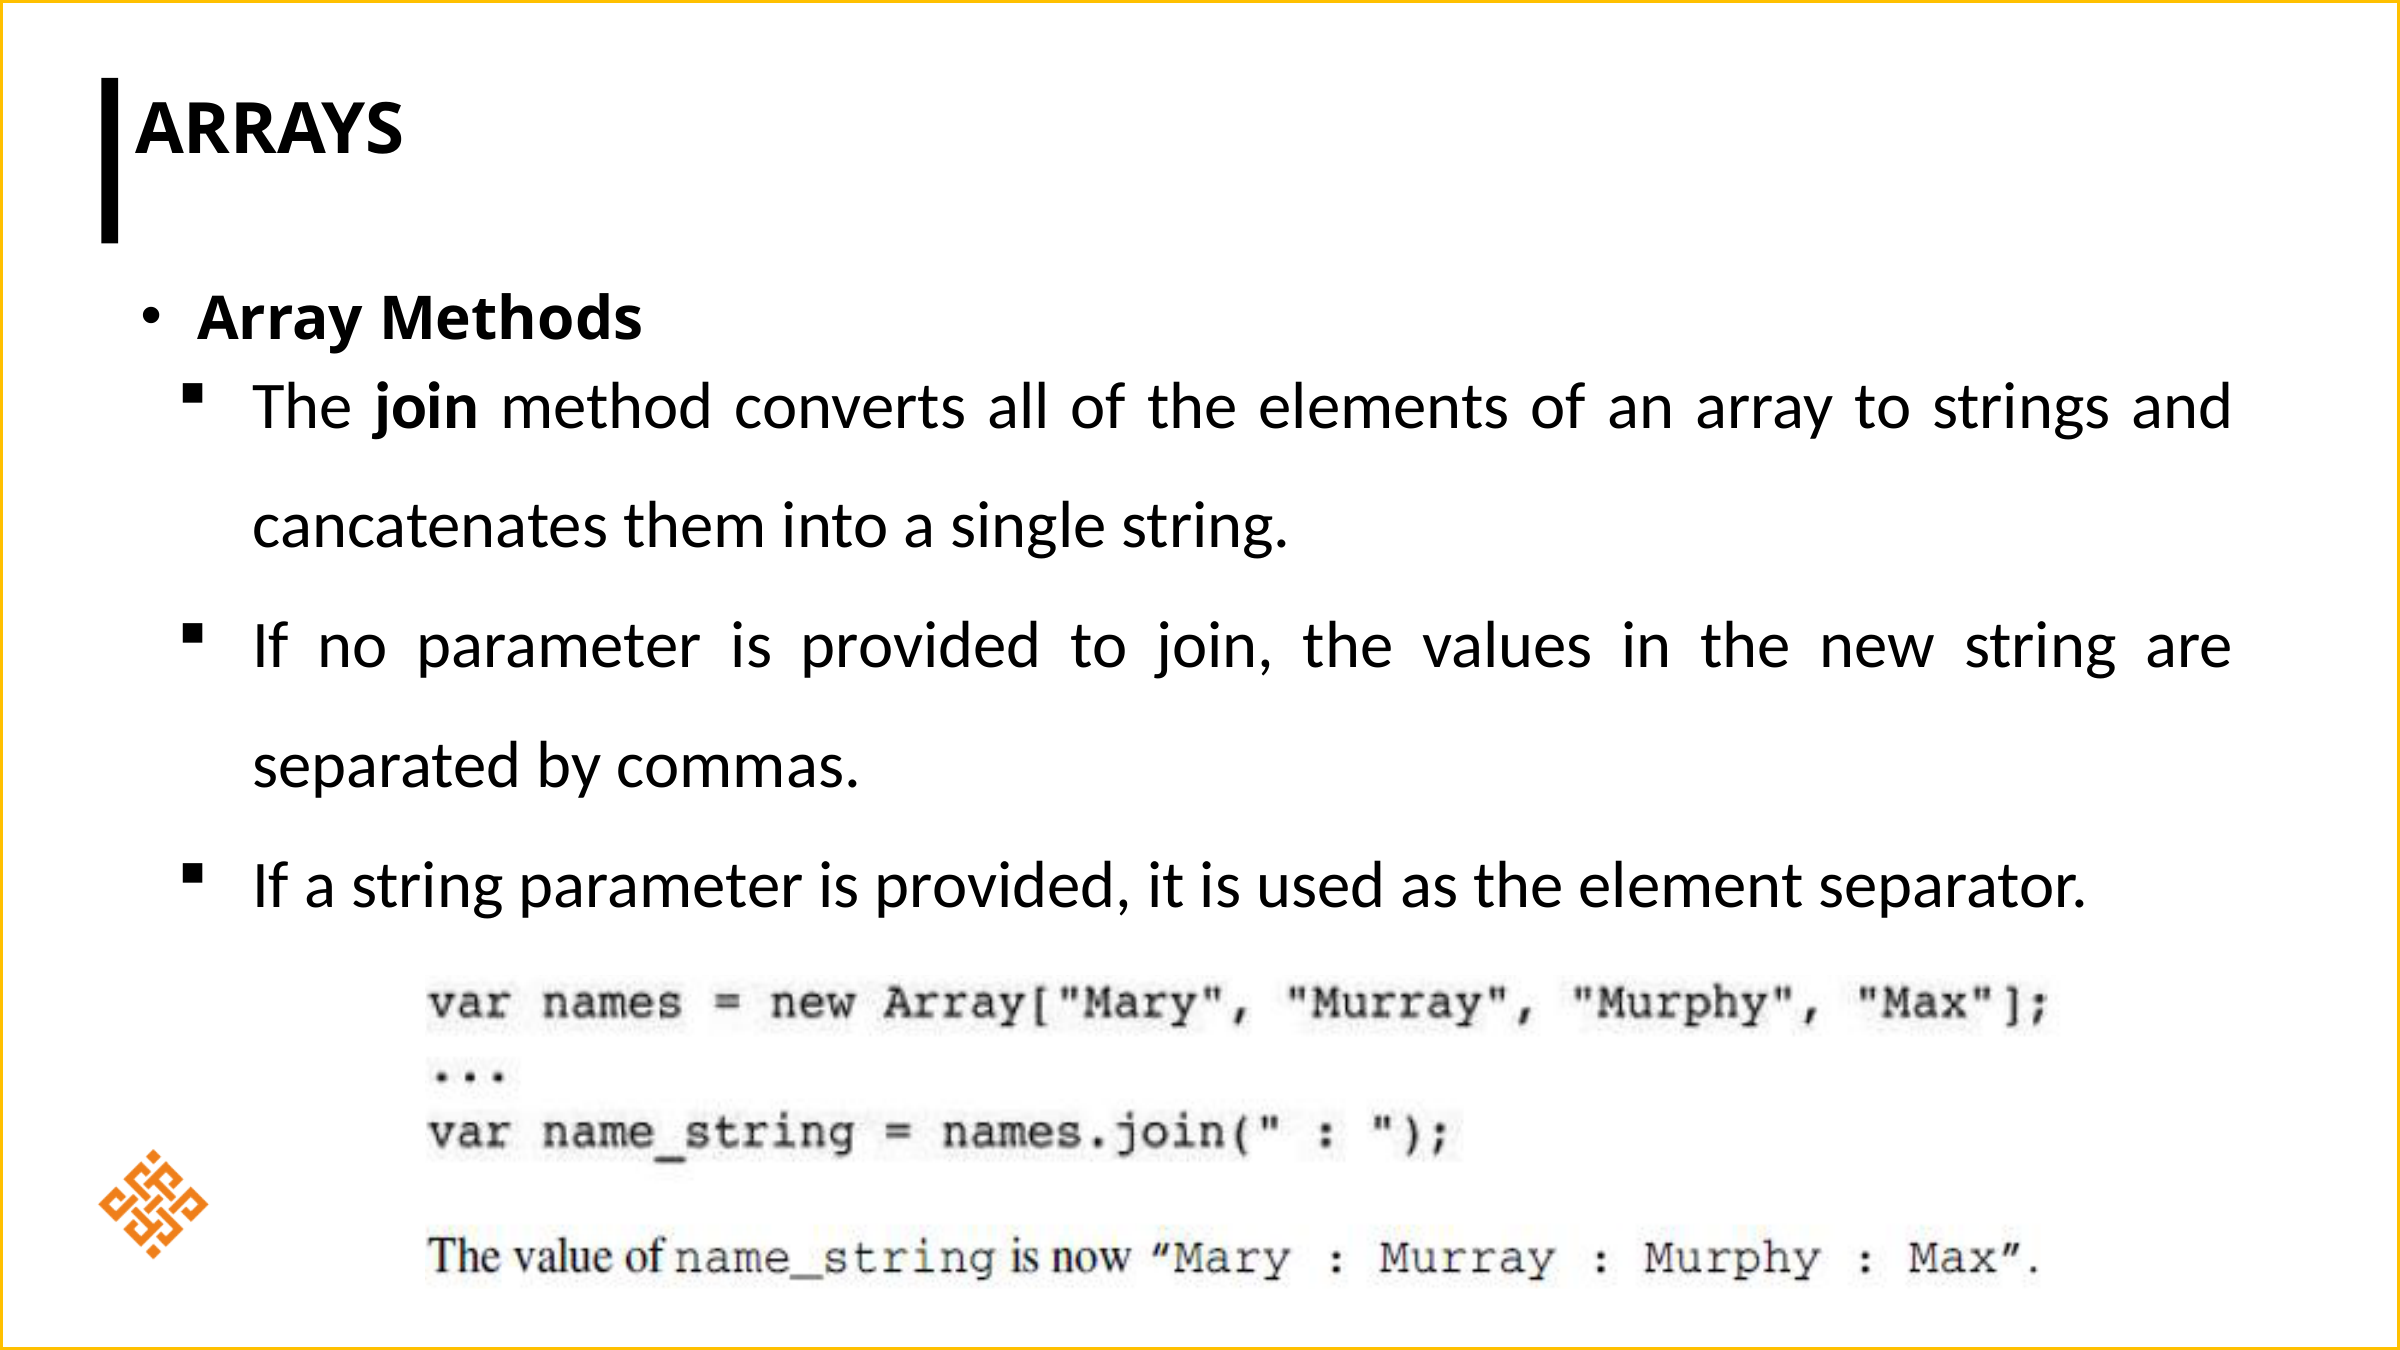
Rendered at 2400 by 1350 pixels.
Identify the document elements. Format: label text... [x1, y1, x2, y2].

picture [75, 1058, 235, 1350]
text_box The join method converts all of the elements of an array to strings and cancatenates them into a single string. If no parameter is provided to join, the values in the new string are separated by commas. If a string parameter is provided, it is used as the element separator. [162, 313, 2250, 929]
picture [424, 974, 2063, 1289]
list Array Methods [122, 269, 1622, 1200]
title arrays [117, 73, 1340, 161]
